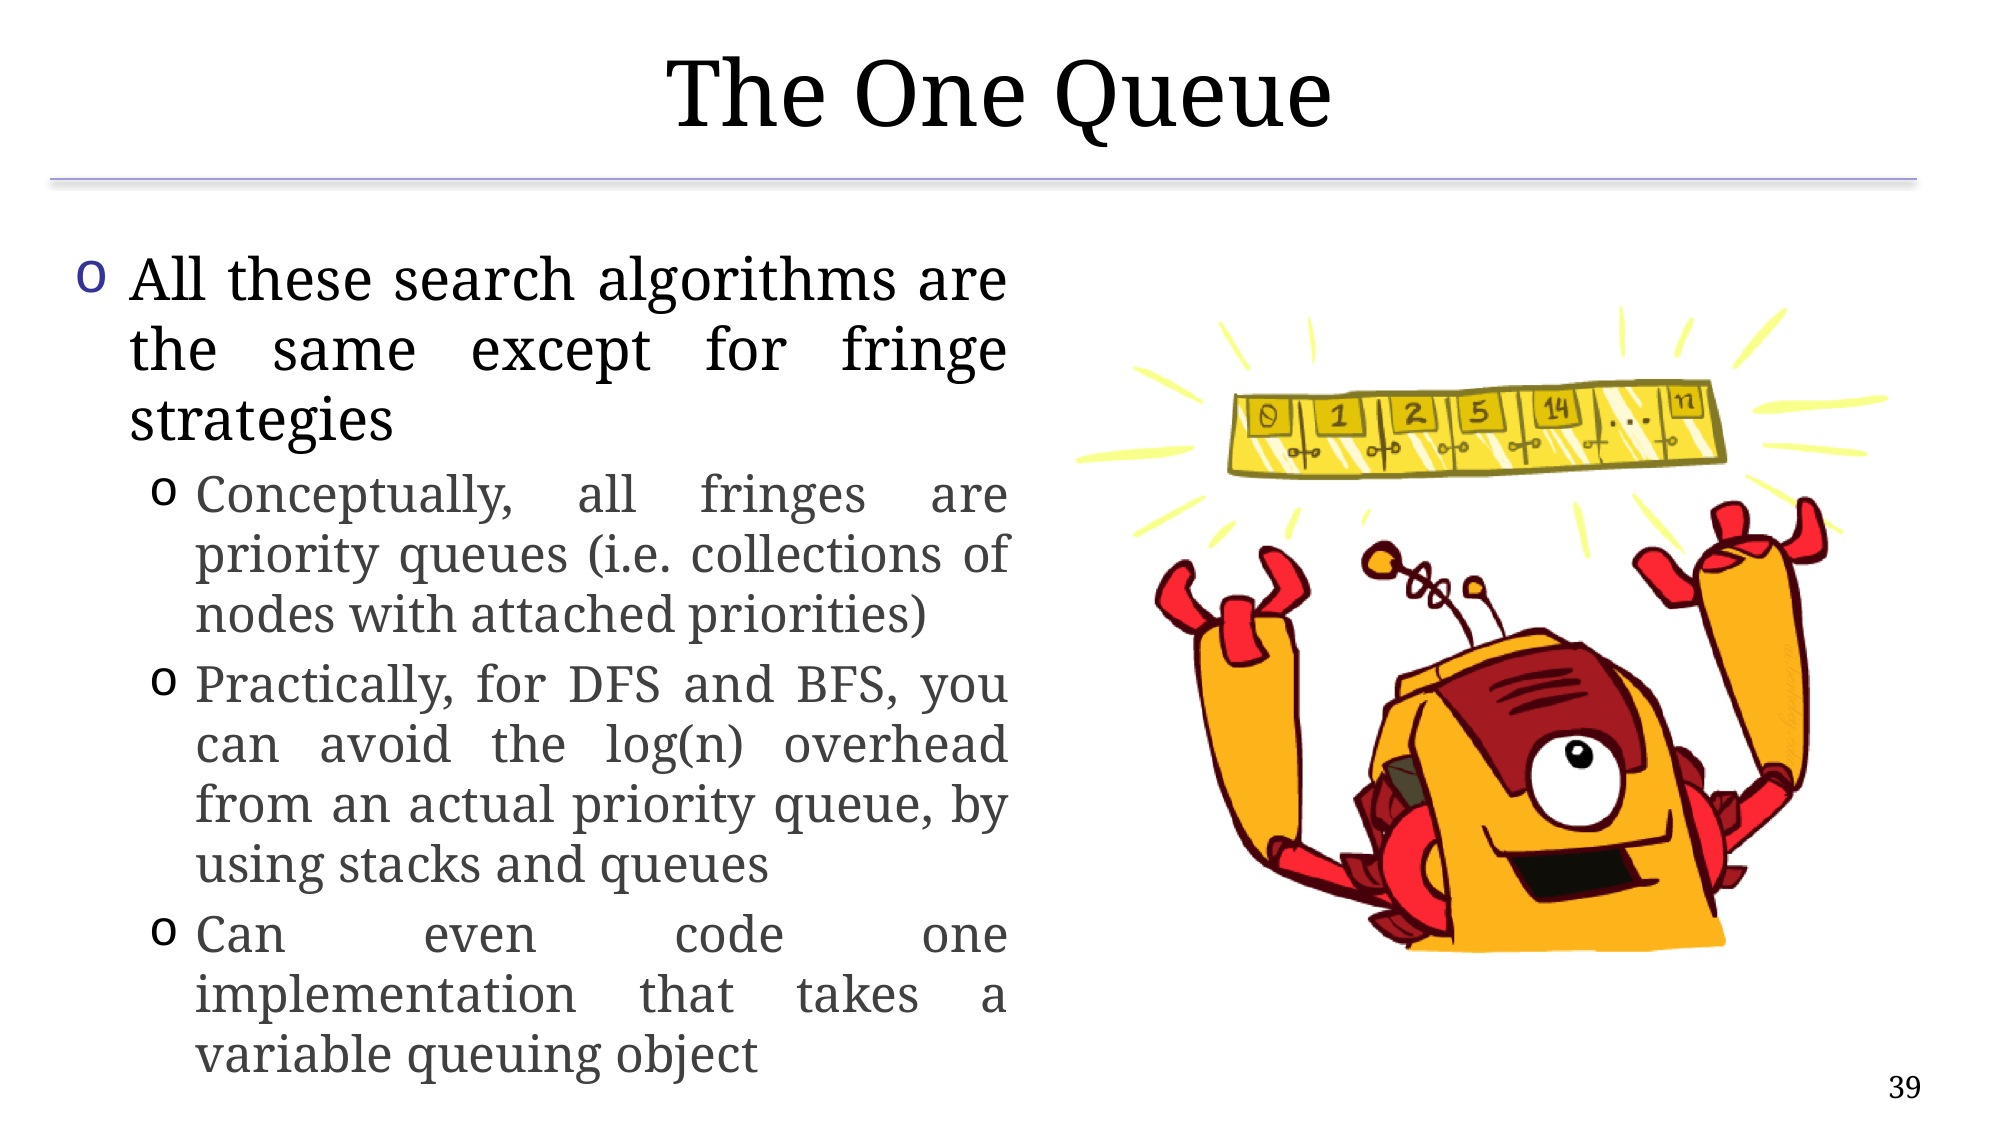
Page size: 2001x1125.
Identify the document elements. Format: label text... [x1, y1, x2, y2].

slide_number 39 [1583, 1062, 1934, 1112]
picture [1042, 288, 1902, 957]
title The One Queue [0, 0, 2000, 184]
list All these search algorithms are the same except for fringe strategies Conceptually, all fringes are priority queues (i.e. collections of nodes with attached priorities) Practically, for DFS and BFS, you can avoid the log(n) overhead from an actual priority queue, by using stacks and queues Can even code one implementation that takes a variable queuing object [62, 236, 1022, 1013]
